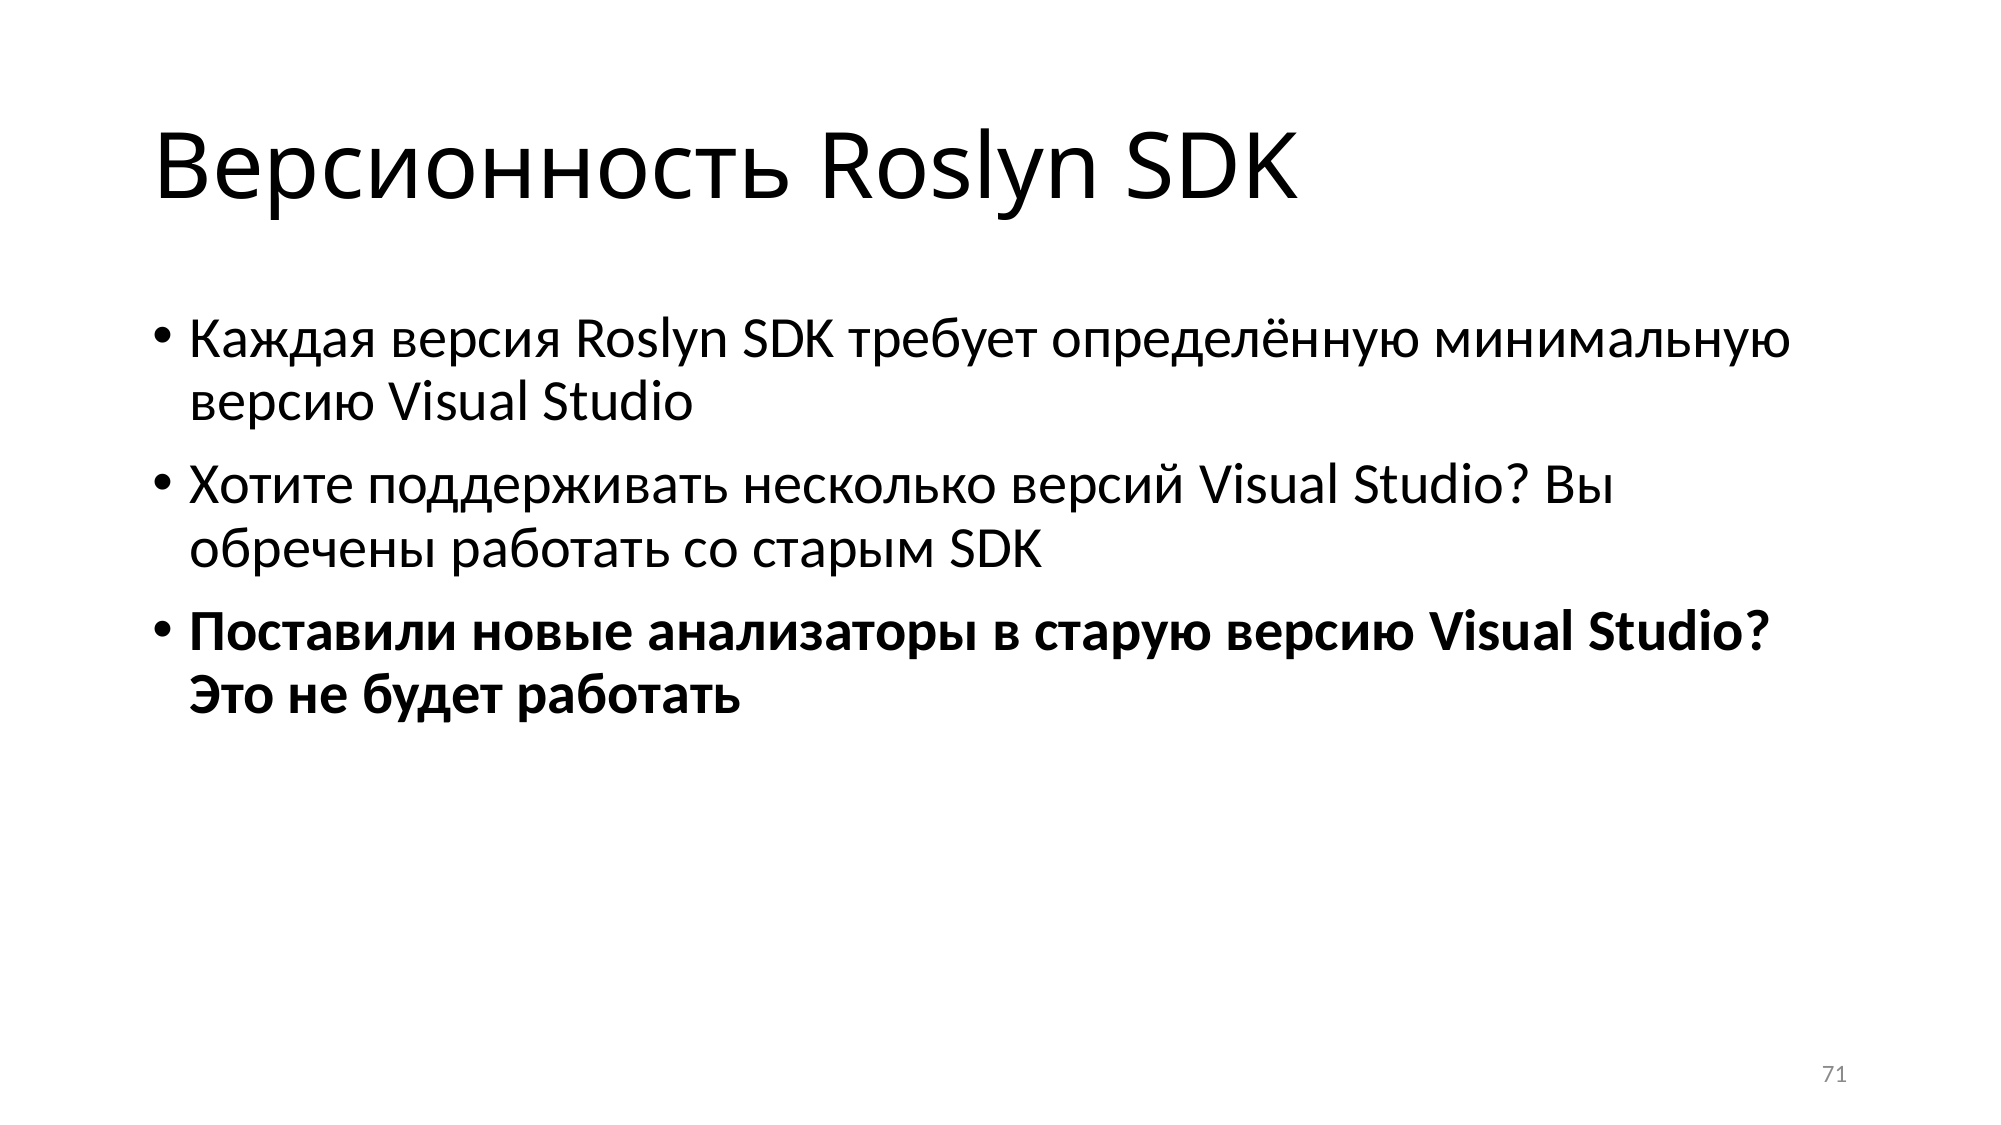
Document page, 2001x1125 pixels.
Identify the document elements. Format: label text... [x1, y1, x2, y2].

title Версионность Roslyn SDK [137, 59, 1863, 278]
slide_number 71 [1412, 1042, 1863, 1103]
list Каждая версия Roslyn SDK требует определённую минимальную версию Visual Studio Хотите поддерживать несколько версий Visual Studio? Вы обречены работать со старым SDK Поставили новые анализаторы в старую версию Visual Studio? Это не будет работать [137, 299, 1863, 1014]
